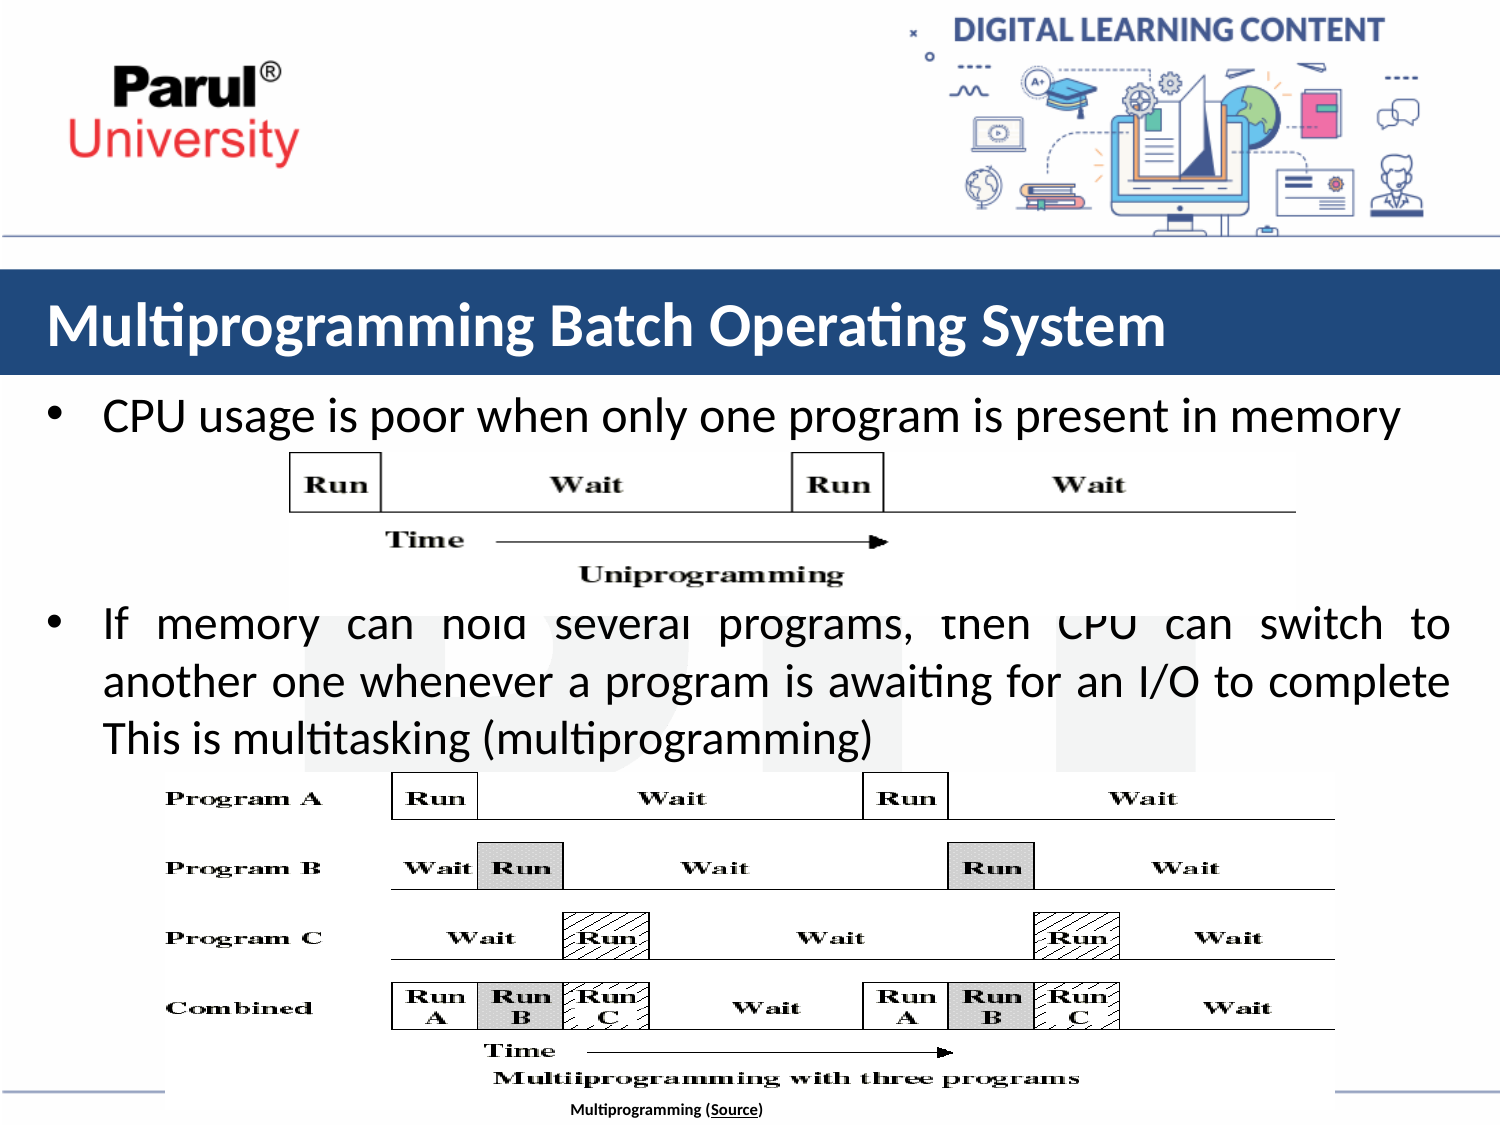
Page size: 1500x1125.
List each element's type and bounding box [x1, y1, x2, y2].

text_box [165, 771, 1335, 1110]
text_box [288, 451, 1296, 616]
picture [1, 0, 1500, 1125]
